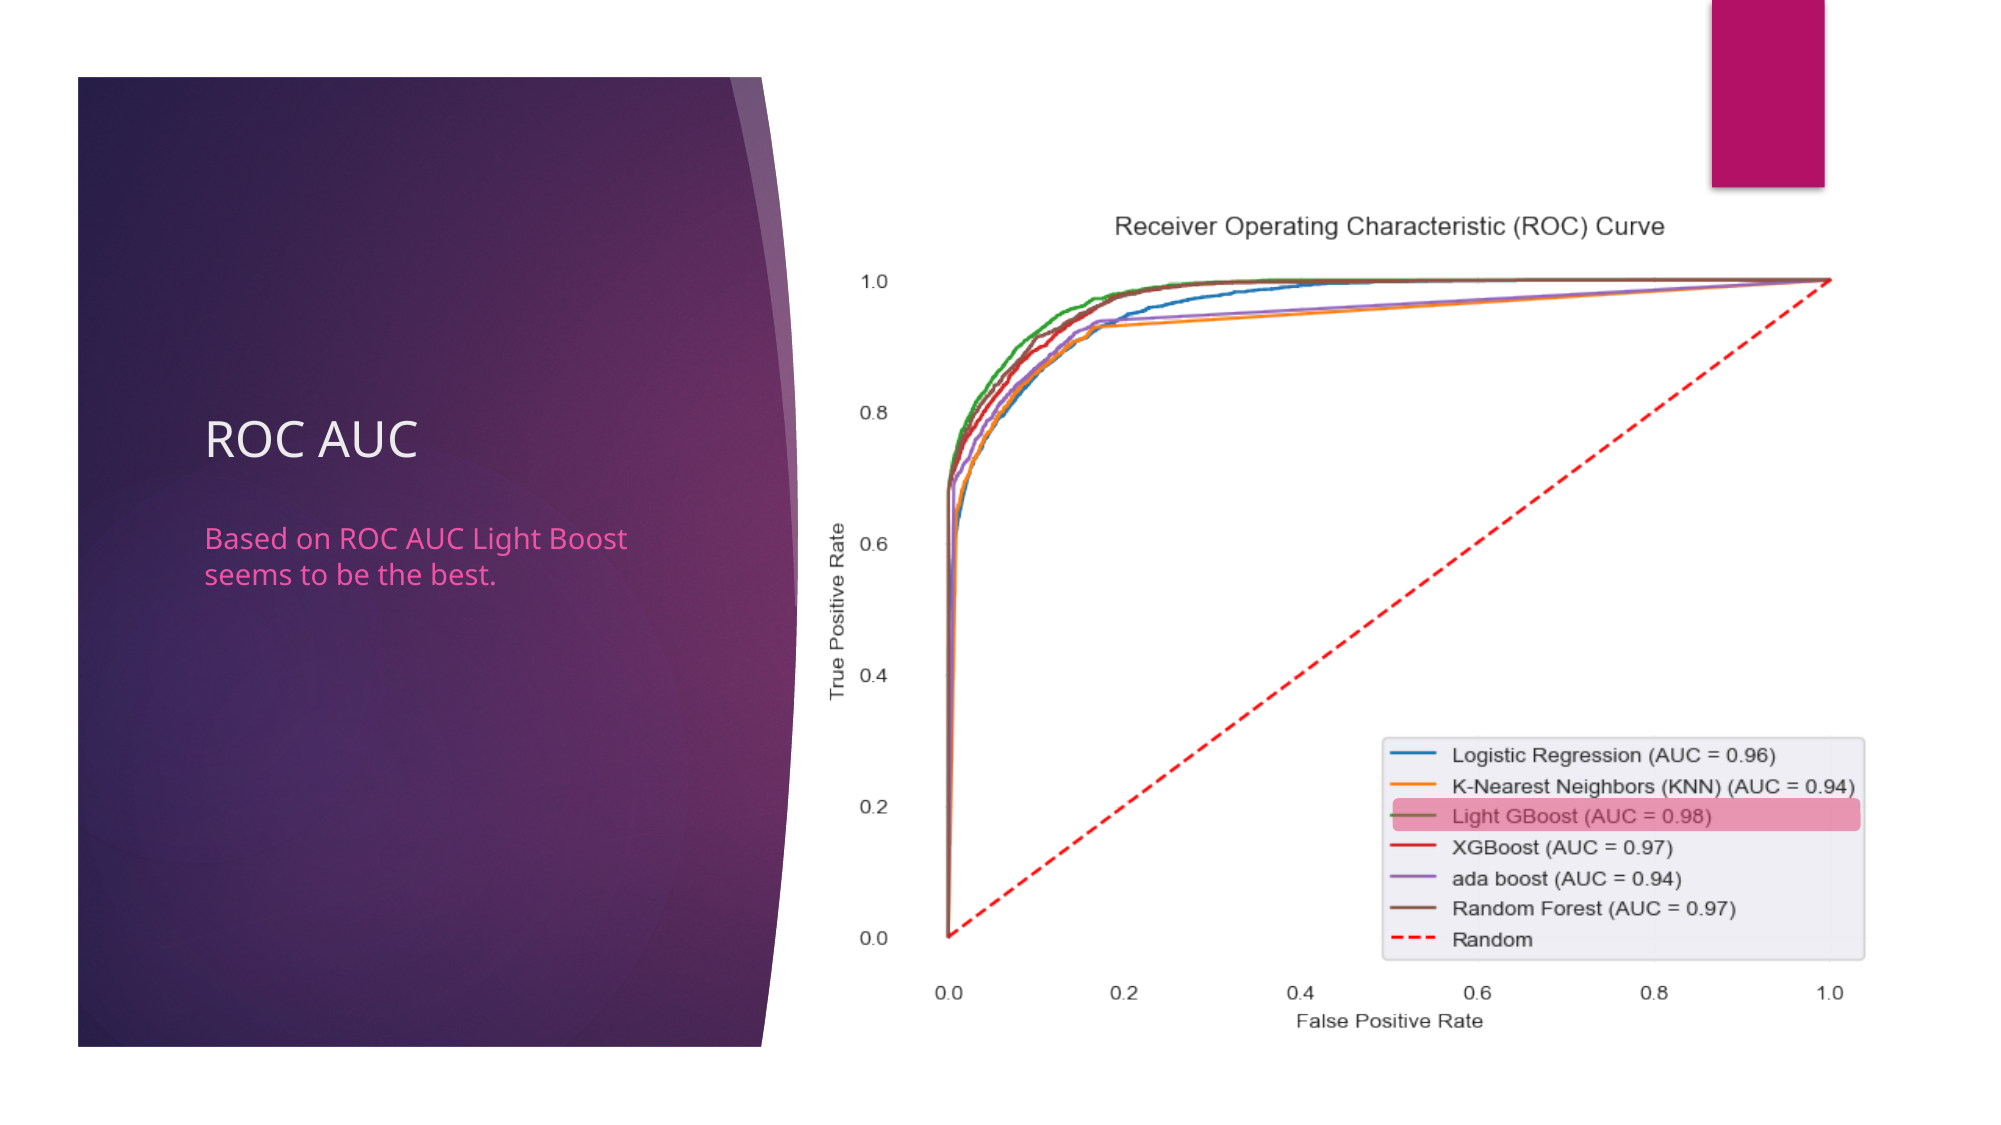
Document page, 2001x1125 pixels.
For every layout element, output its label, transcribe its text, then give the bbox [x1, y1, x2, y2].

title ROC AUC [189, 212, 648, 475]
list Based on ROC AUC Light Boost seems to be the best. [189, 513, 648, 989]
picture [816, 200, 1889, 1047]
